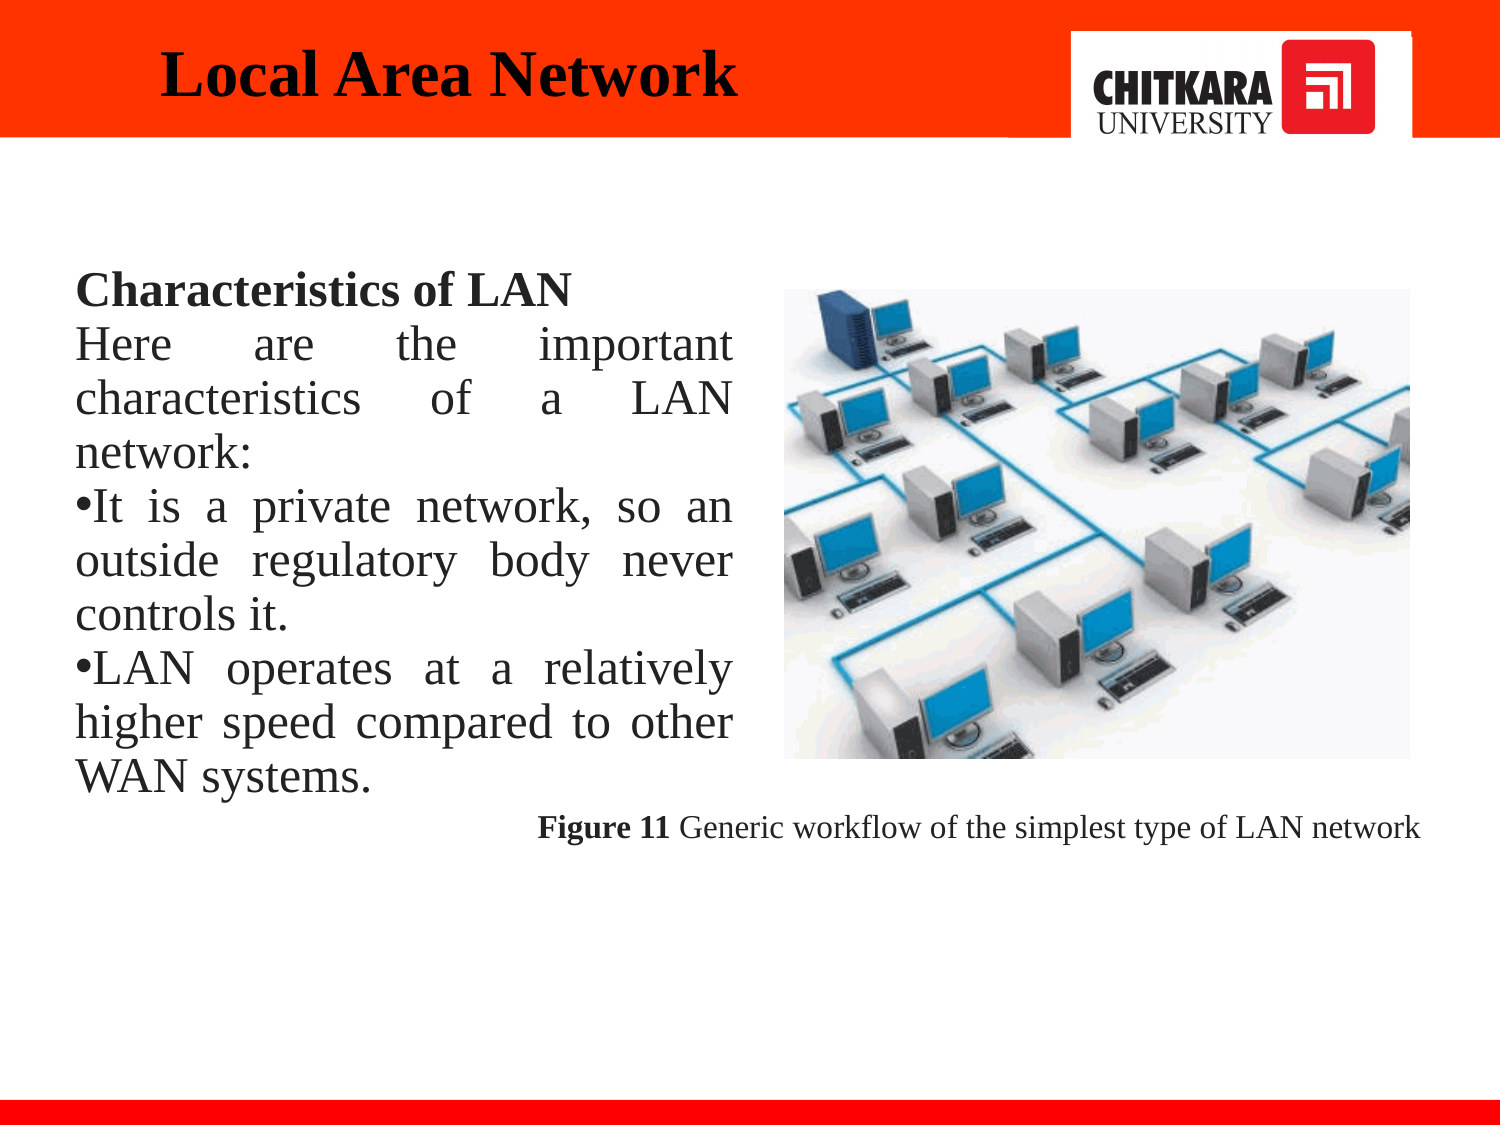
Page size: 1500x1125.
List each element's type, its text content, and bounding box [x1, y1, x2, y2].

text_box Figure 11 Generic workflow of the simplest type of LAN network [522, 797, 1500, 853]
title Local Area Network [0, 0, 900, 150]
picture [1074, 37, 1390, 138]
list Characteristics of LAN Here are the important characteristics of a LAN network: It is a private network, so an outside regulatory body never controls it. LAN operates at a relatively higher speed compared to other WAN systems. [75, 214, 734, 916]
picture [784, 289, 1410, 759]
